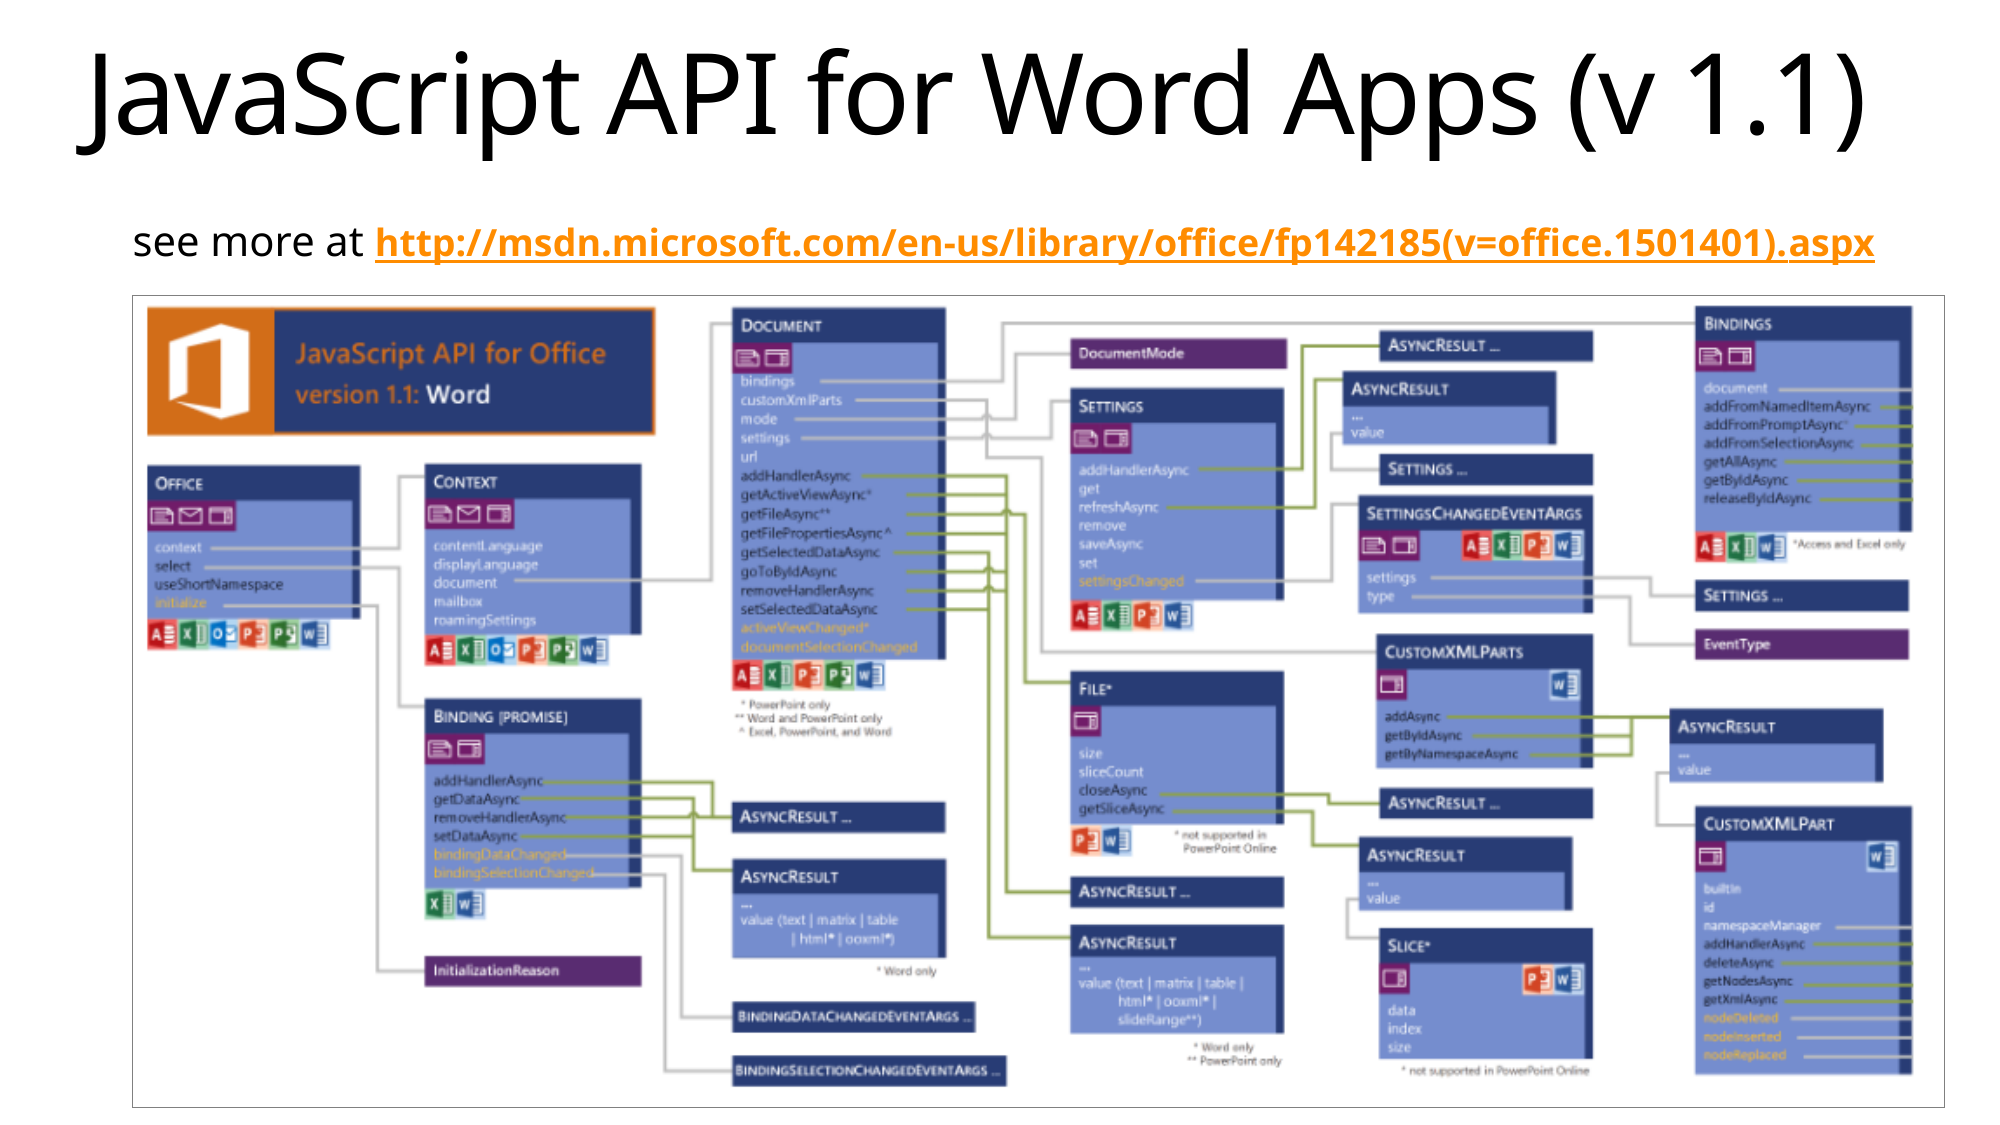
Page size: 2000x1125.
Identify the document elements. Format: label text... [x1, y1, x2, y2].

list see more at http://msdn.microsoft.com/en-us/library/office/fp142185(v=office.1501401).aspx [132, 220, 1915, 294]
picture [132, 294, 1960, 1122]
title JavaScript API for Word Apps (v 1.1) [85, 37, 1914, 161]
